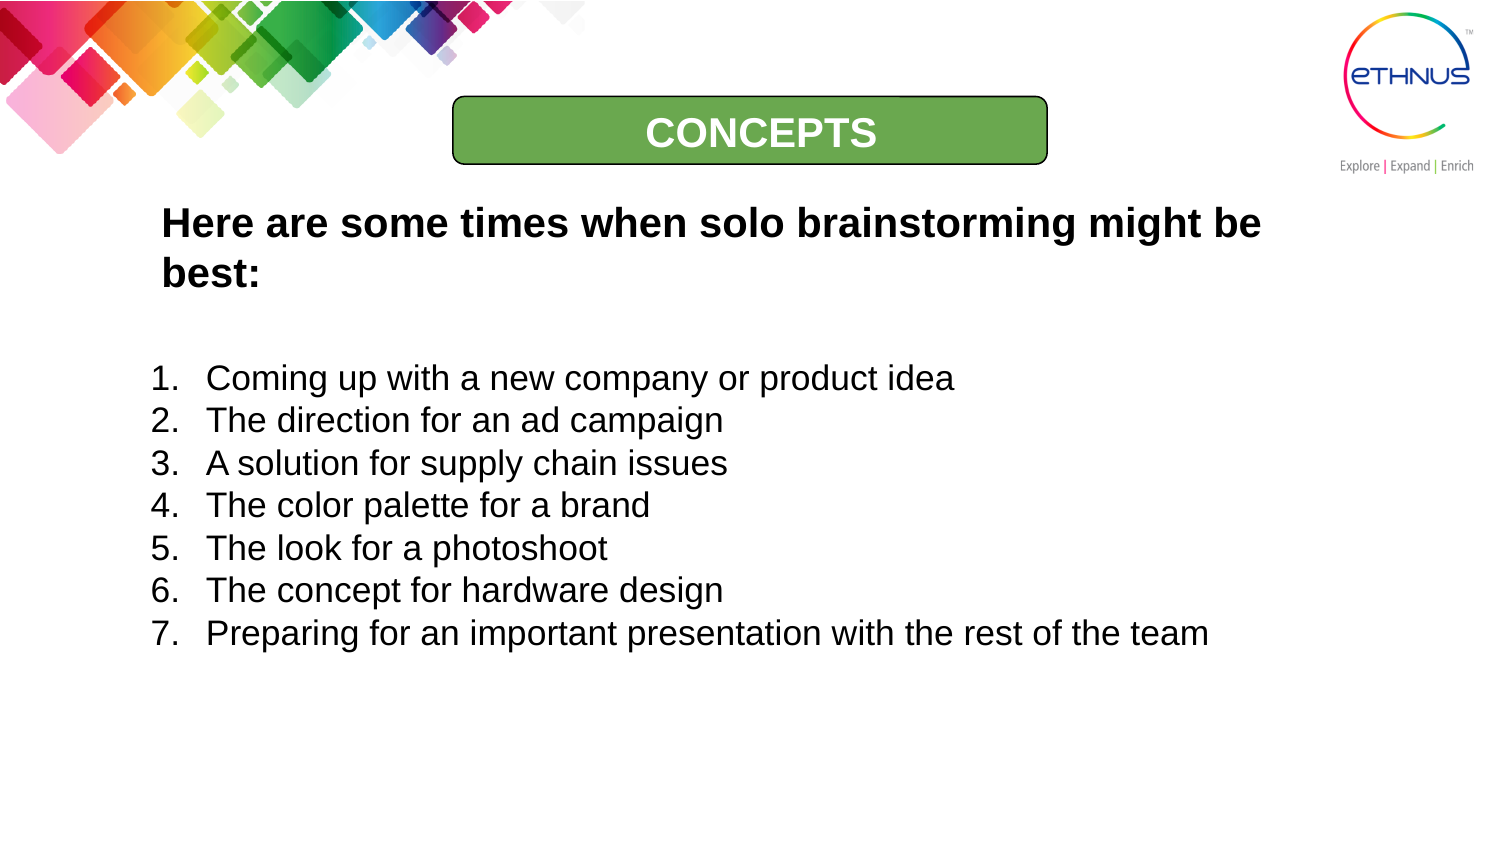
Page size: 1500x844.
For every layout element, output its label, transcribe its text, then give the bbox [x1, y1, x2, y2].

text_box CONCEPTS [459, 96, 1048, 165]
text_box Here are some times when solo brainstorming might be best: [146, 180, 1329, 311]
text_box Coming up with a new company or product idea The direction for an ad campaign A solution for supply chain issues The color palette for a brand The look for a photoshoot The concept for hardware design Preparing for an important presentation with the rest of the team [115, 339, 1422, 668]
picture [1327, 0, 1500, 182]
picture [0, 1, 585, 154]
